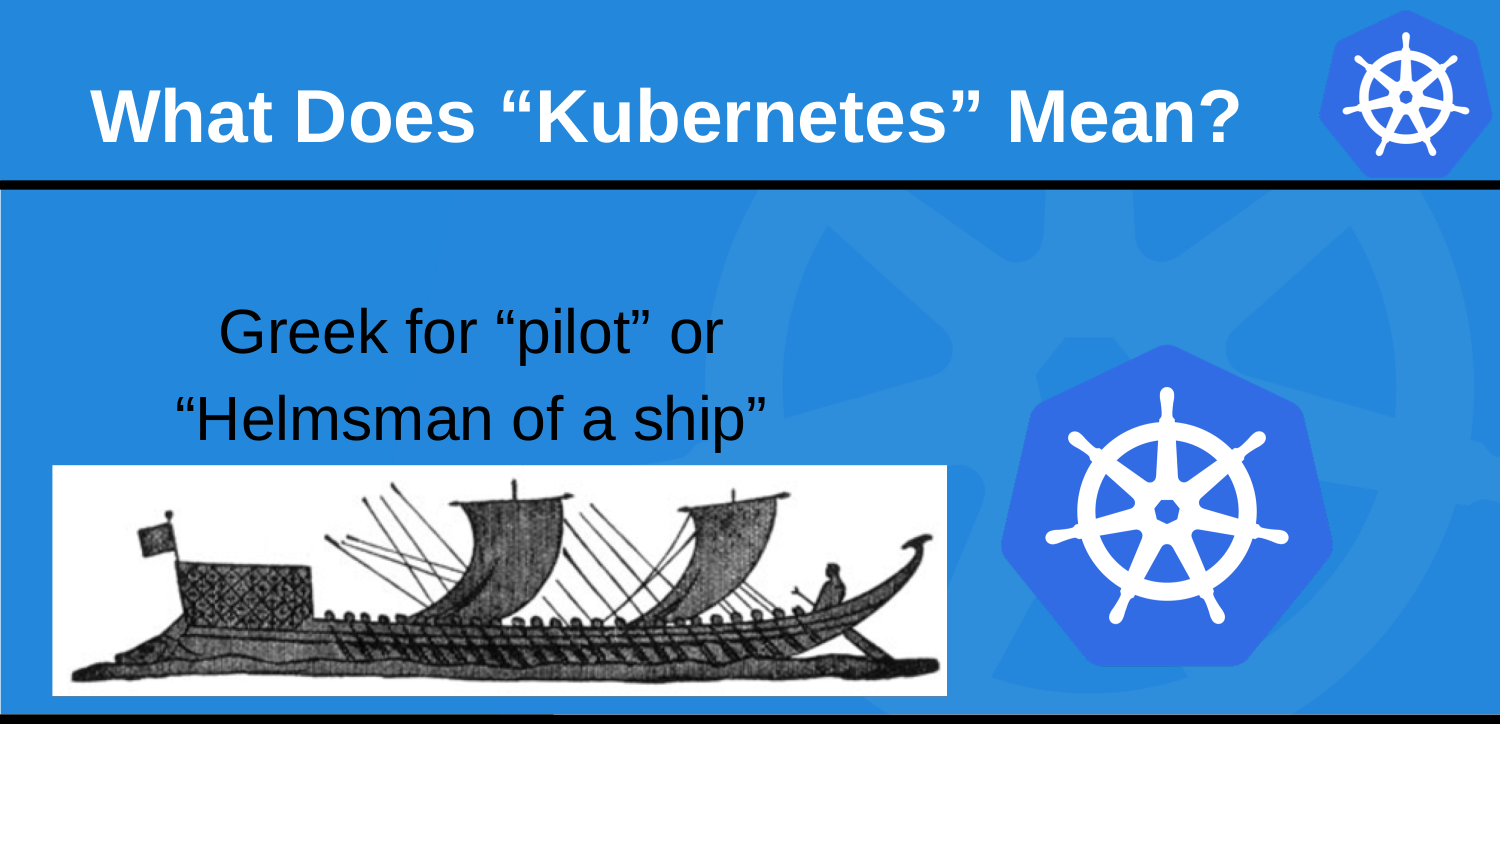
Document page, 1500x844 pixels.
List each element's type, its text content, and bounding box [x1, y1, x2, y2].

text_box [0, 0, 1500, 190]
text_box Greek for “pilot” or “Helmsman of a ship” [173, 276, 771, 453]
picture [52, 190, 1500, 716]
